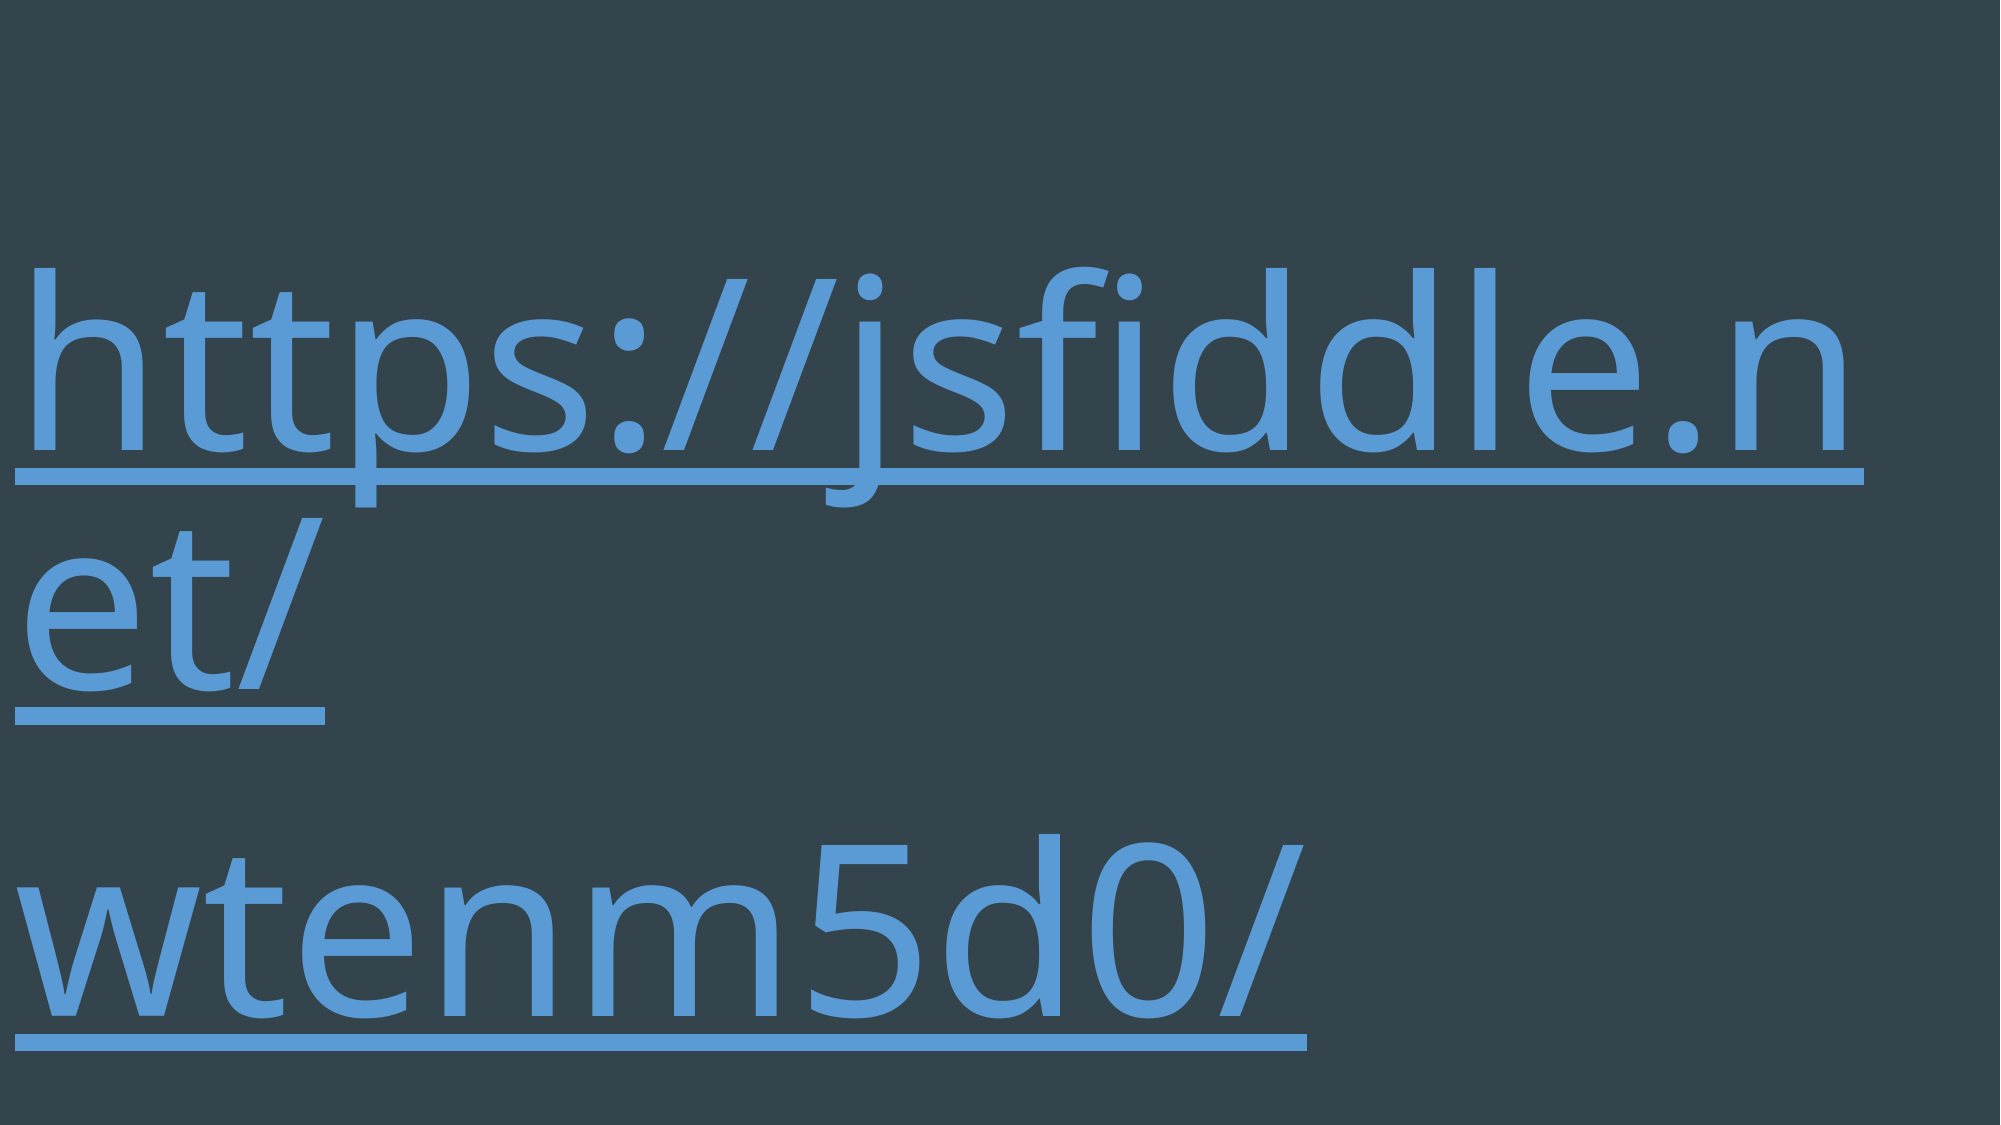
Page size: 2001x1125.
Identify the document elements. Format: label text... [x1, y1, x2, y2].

text_box https://jsfiddle.net/wtenm5d0/ [0, 203, 2000, 871]
